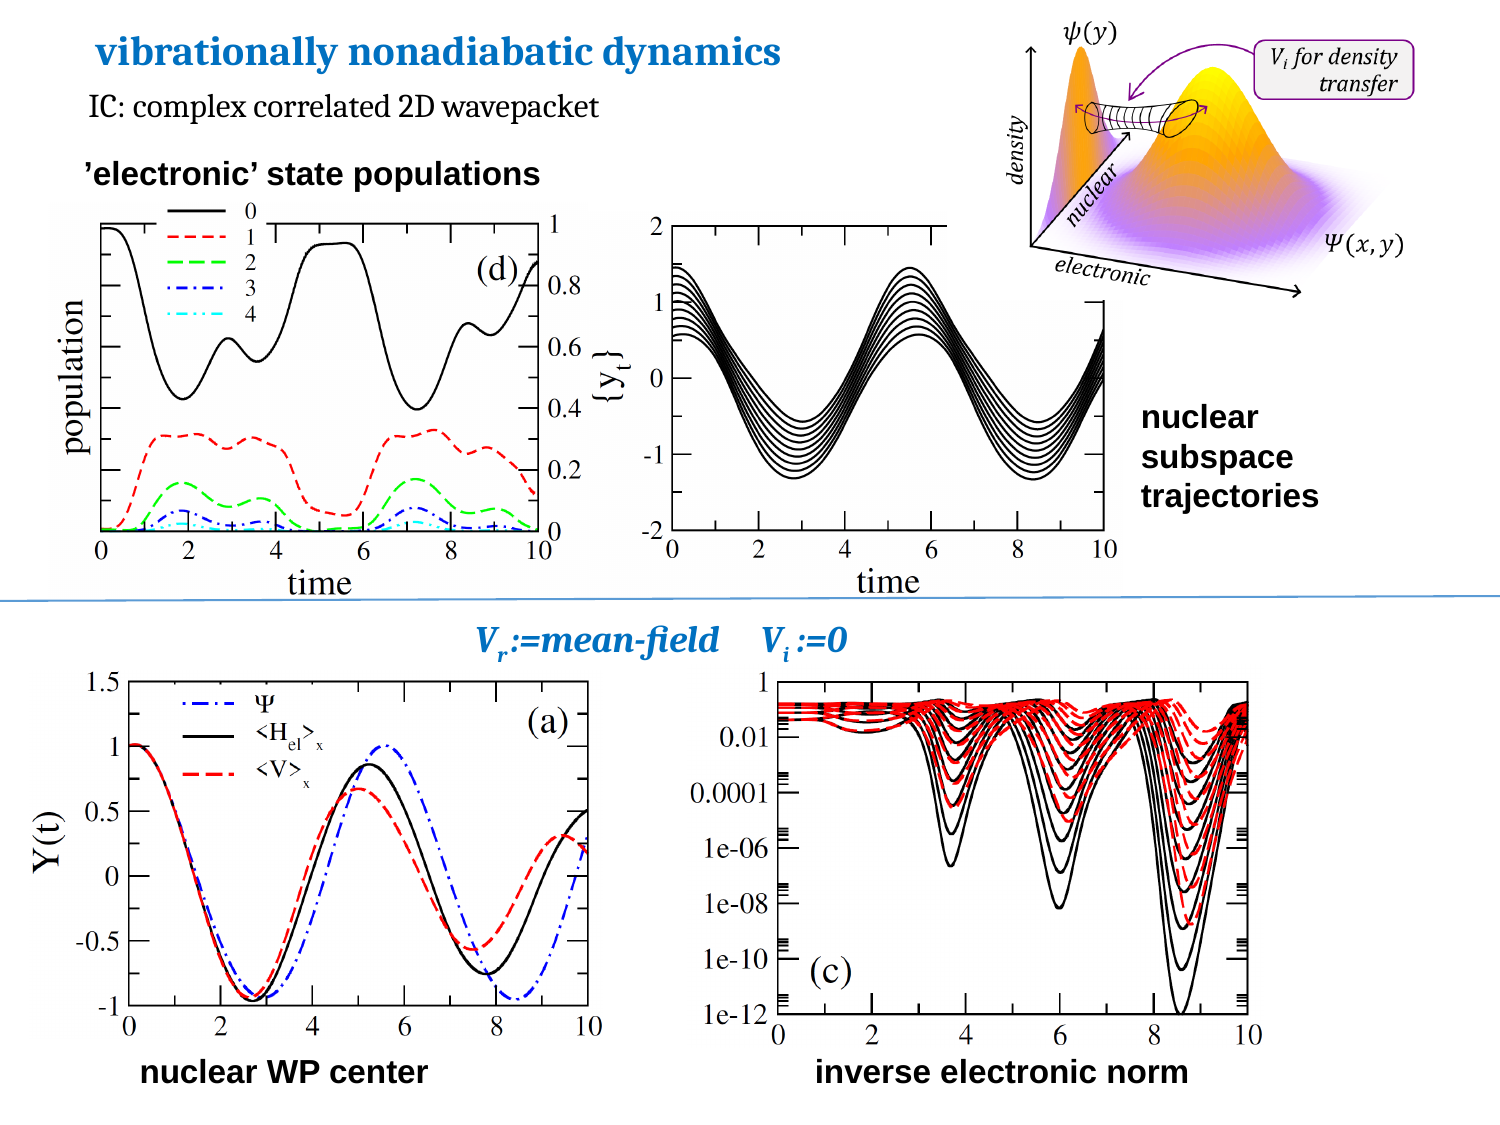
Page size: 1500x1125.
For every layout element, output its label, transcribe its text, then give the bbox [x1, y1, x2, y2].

picture [687, 664, 1264, 1048]
text_box nuclear WP center [124, 1043, 626, 1098]
text_box ’electronic’ state populations [68, 144, 682, 200]
picture [48, 3, 1497, 595]
text_box Vr :=mean-field Vi :=0 [460, 607, 1251, 674]
text_box inverse electronic norm [799, 1043, 1301, 1098]
text_box IC: complex correlated 2D wavepacket [73, 77, 864, 132]
text_box nuclear subspace trajectories [1126, 387, 1414, 522]
text_box vibrationally nonadiabatic dynamics [0, 16, 946, 82]
picture [29, 670, 603, 1039]
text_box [0, 595, 1500, 601]
